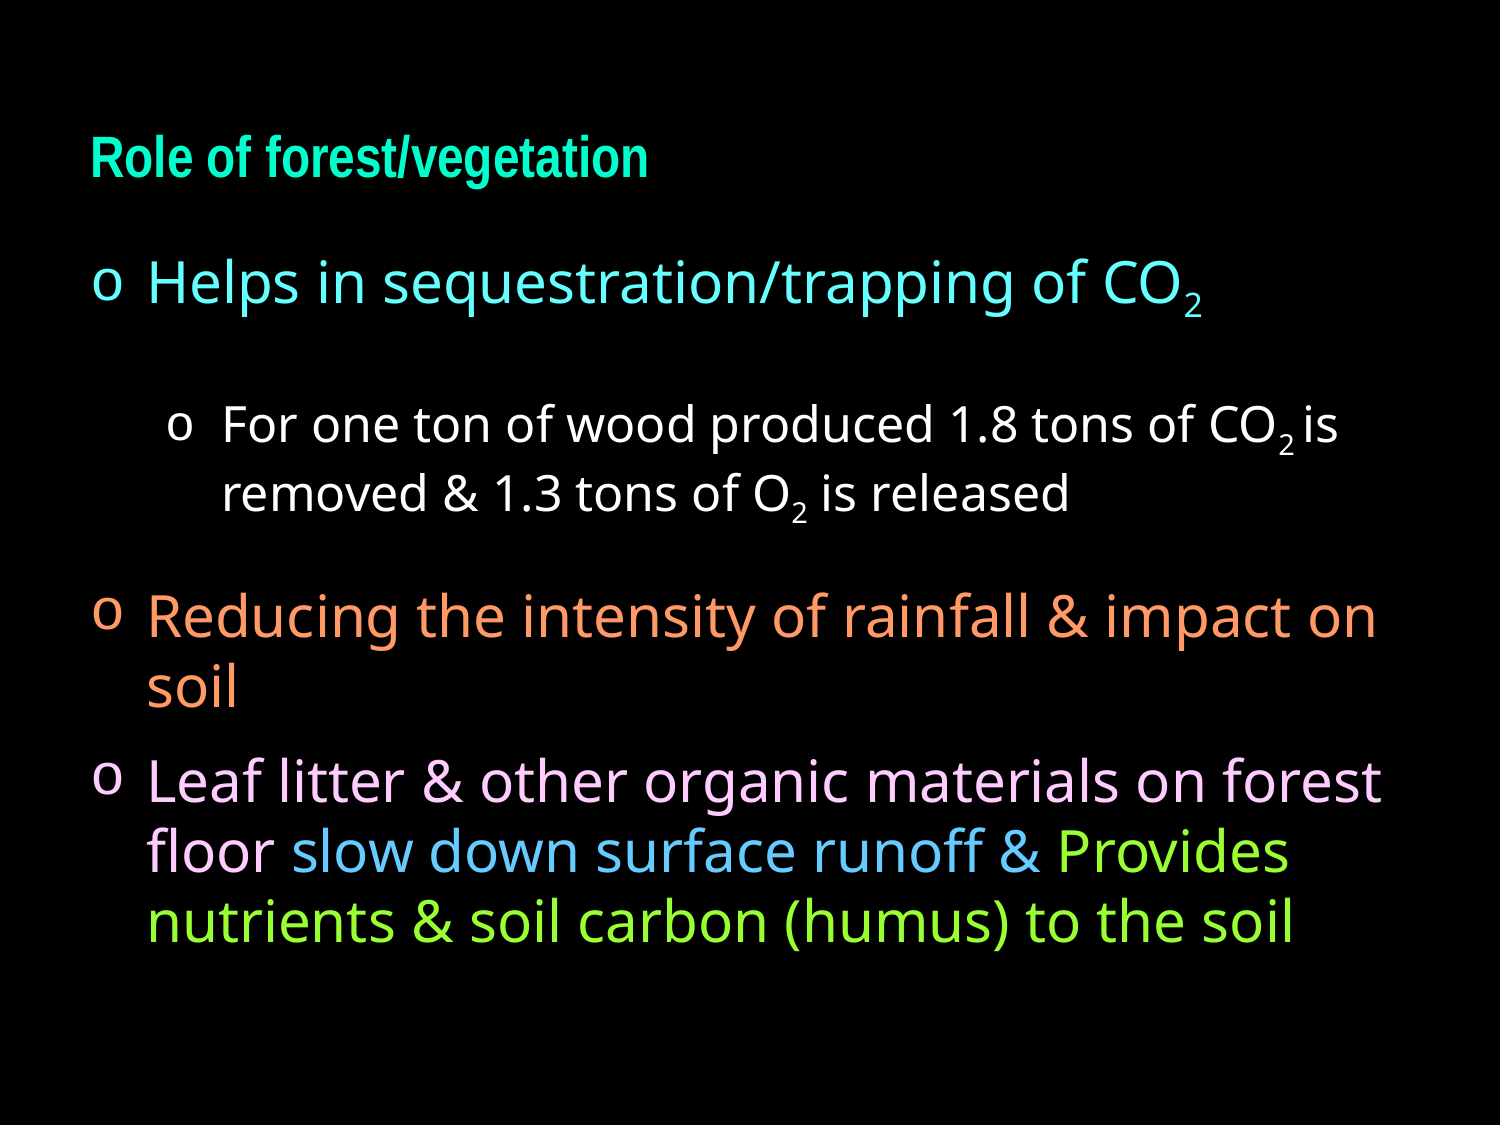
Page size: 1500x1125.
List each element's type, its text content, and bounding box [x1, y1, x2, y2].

text_box Helps in sequestration/trapping of CO2 For one ton of wood produced 1.8 tons of CO2 is removed & 1.3 tons of O2 is released Reducing the intensity of rainfall & impact on soil Leaf litter & other organic materials on forest floor slow down surface runoff & Provides nutrients & soil carbon (humus) to the soil [74, 212, 1438, 1050]
text_box Role of forest/vegetation [74, 120, 1425, 188]
